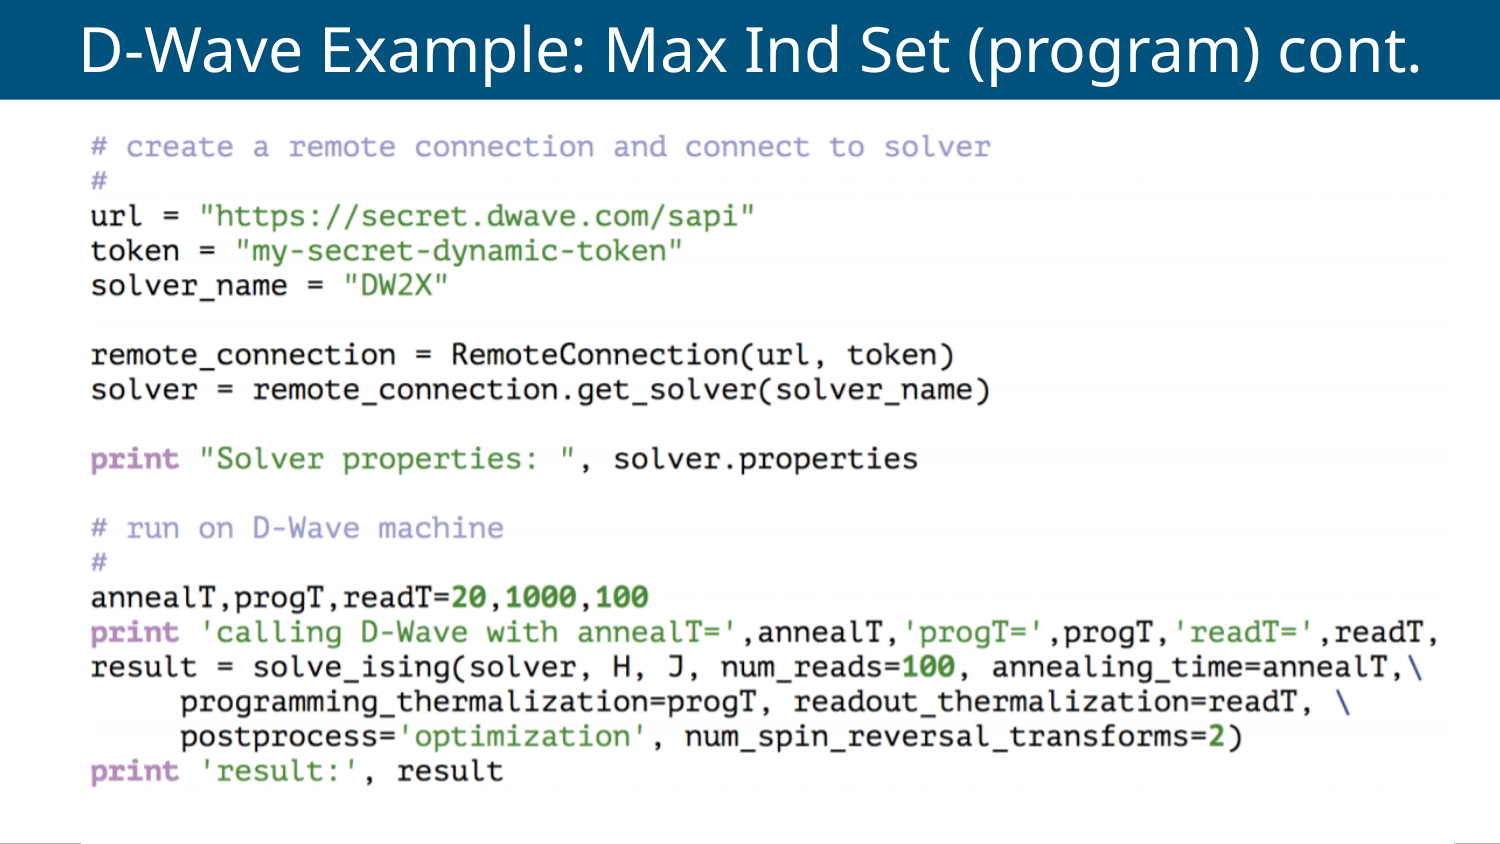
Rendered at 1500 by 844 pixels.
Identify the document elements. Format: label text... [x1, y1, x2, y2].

text_box [0, 99, 1500, 844]
title D-Wave Example: Max Ind Set (program) cont. [63, 0, 1472, 100]
picture [80, 126, 1455, 844]
